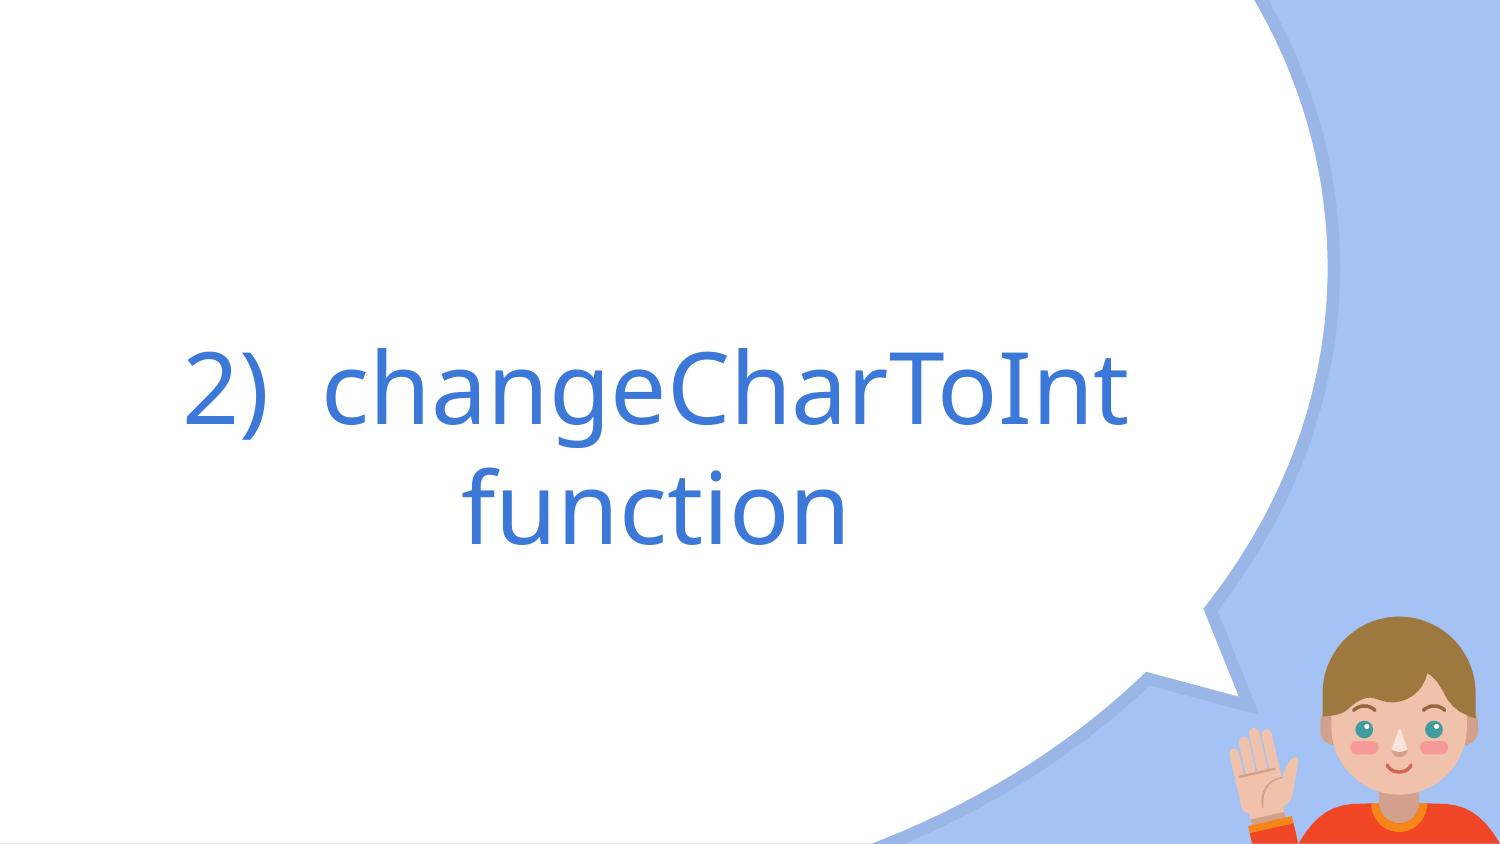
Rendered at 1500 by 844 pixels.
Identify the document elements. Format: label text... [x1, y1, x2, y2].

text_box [1229, 616, 1500, 844]
subtitle 2) changeCharToInt function [55, 309, 1258, 650]
